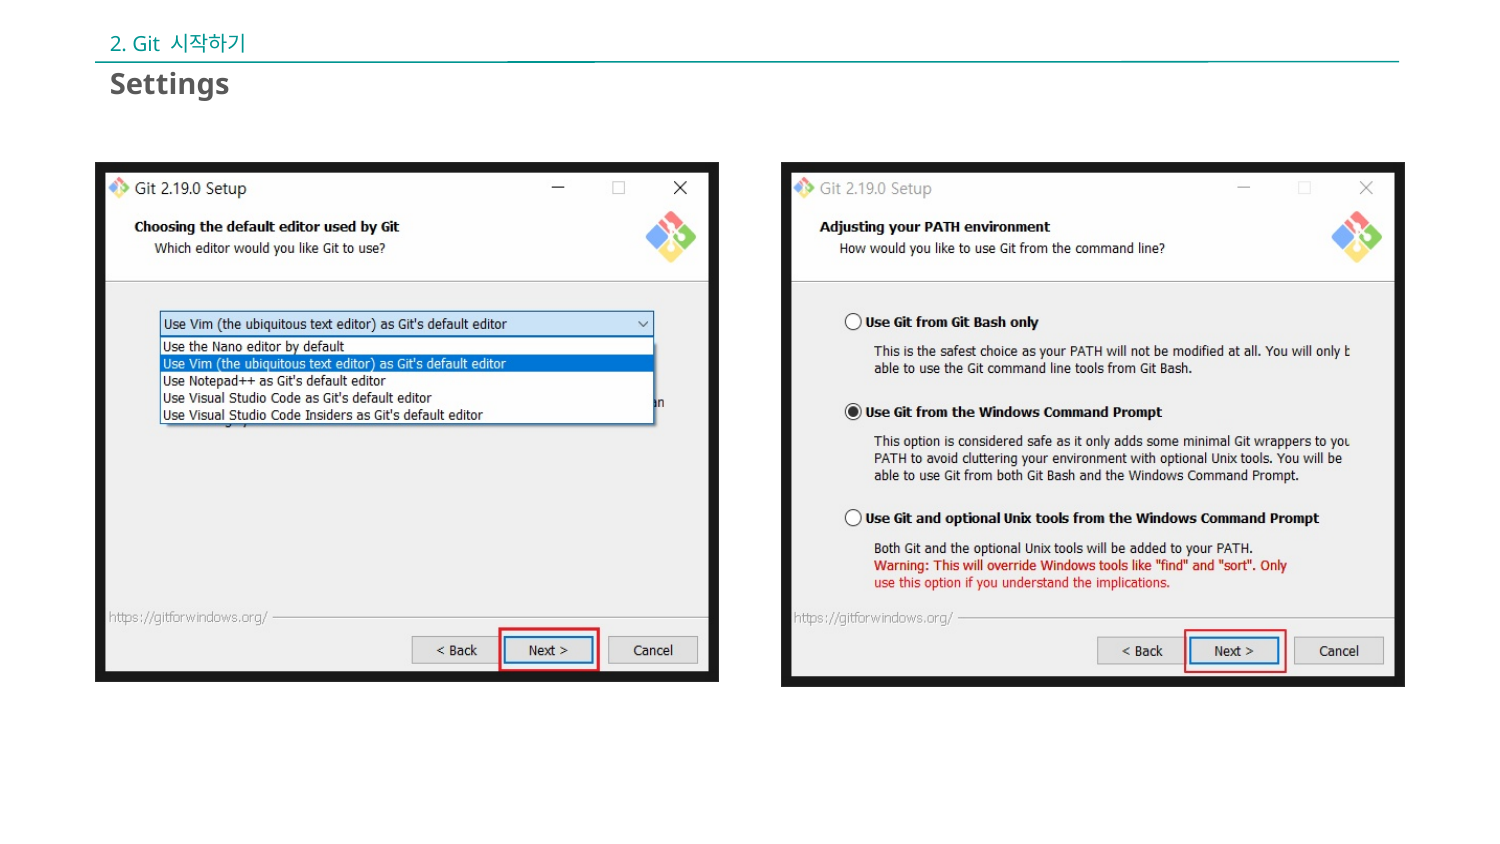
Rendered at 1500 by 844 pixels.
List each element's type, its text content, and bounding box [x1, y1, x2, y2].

picture [94, 162, 719, 682]
text_box 2. Git 시작하기 [95, 26, 1167, 61]
text_box Settings [95, 70, 1167, 112]
picture [781, 162, 1406, 687]
